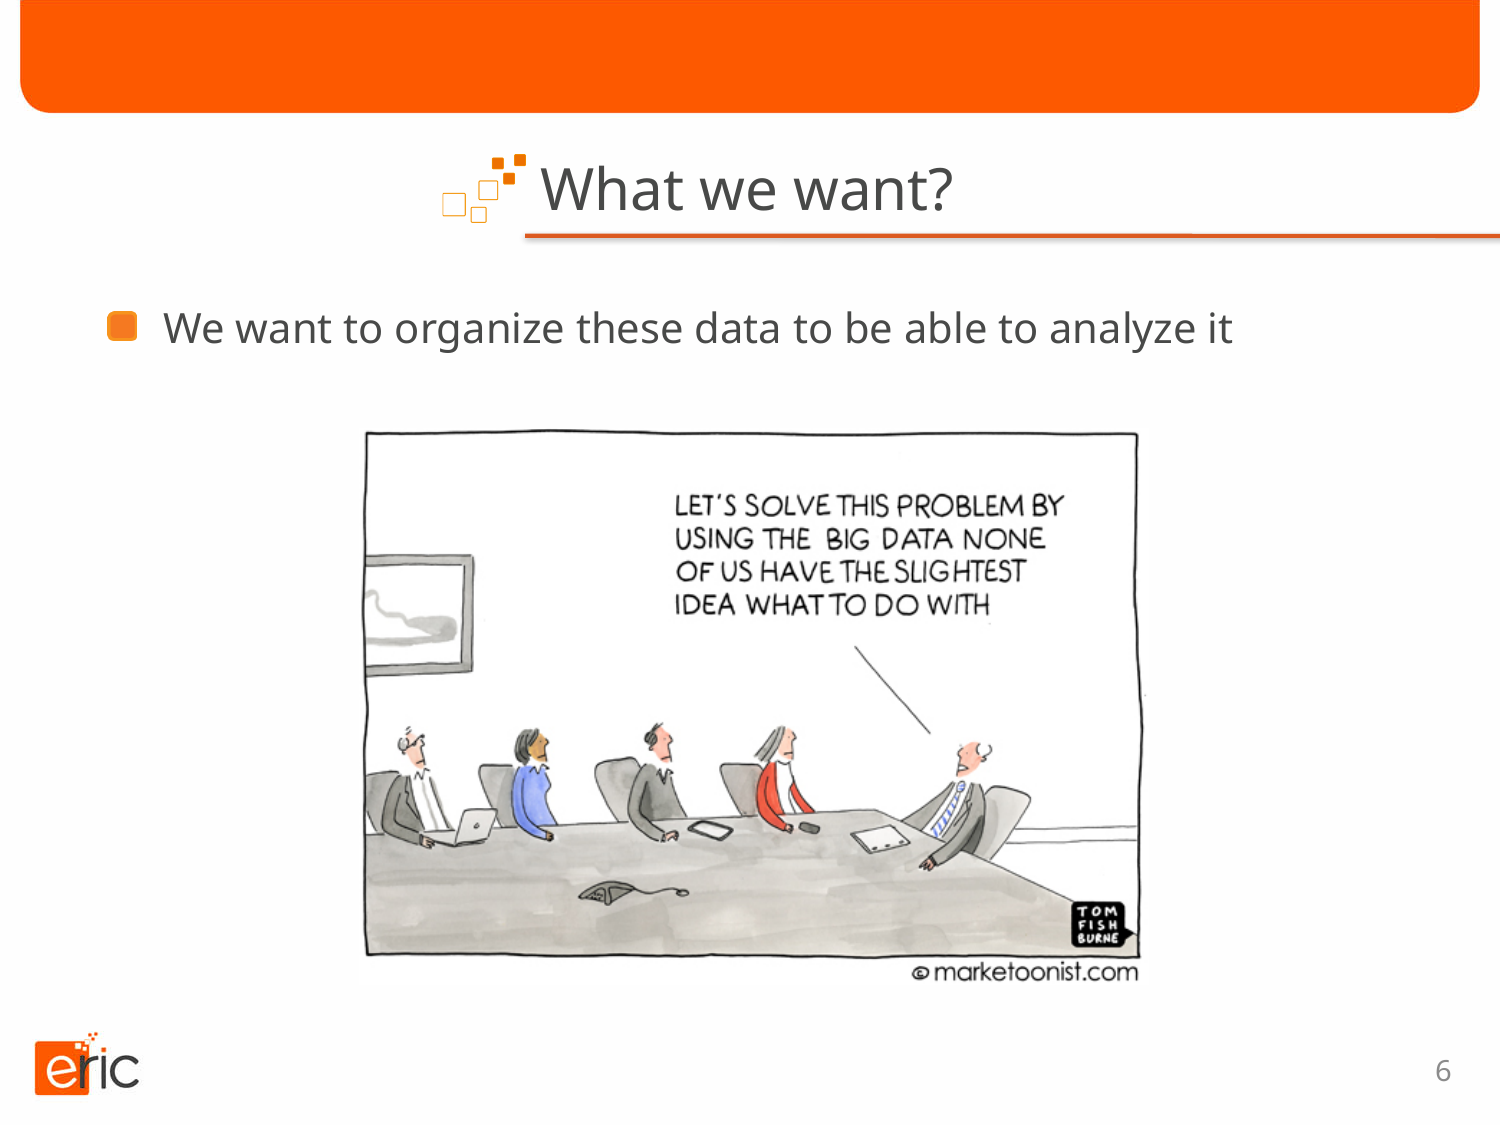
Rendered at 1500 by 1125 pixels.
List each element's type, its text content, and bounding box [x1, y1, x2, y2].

title What we want? [525, 141, 1467, 233]
picture [0, 0, 1500, 1125]
slide_number 6 [1383, 1042, 1467, 1103]
list We want to organize these data to be able to analyze it [92, 293, 1384, 1043]
